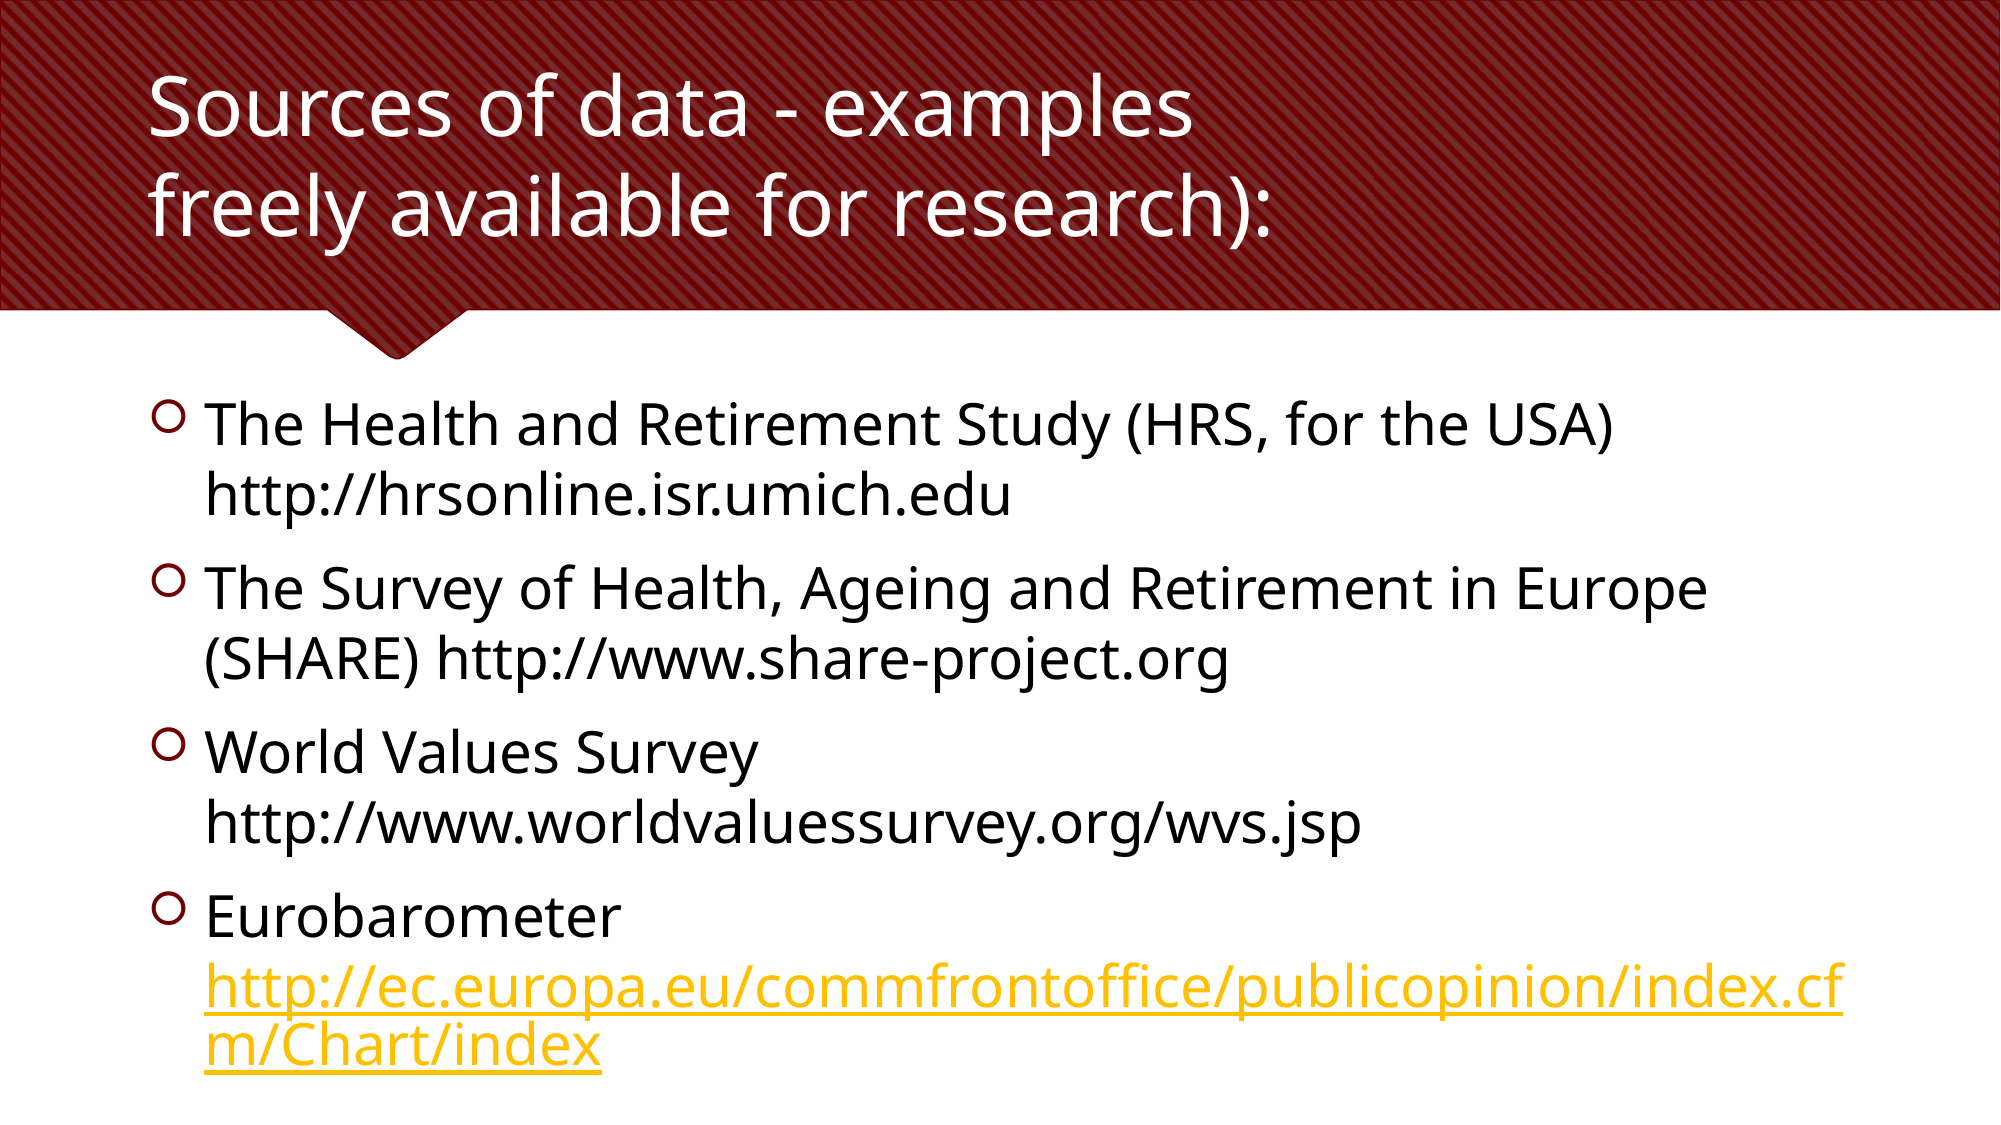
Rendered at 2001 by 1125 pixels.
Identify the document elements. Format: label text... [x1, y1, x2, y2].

title Sources of data - examples freely available for research): [132, 73, 1868, 233]
list The Health and Retirement Study (HRS, for the USA) http://hrsonline.isr.umich.edu The Survey of Health, Ageing and Retirement in Europe (SHARE) http://www.share-project.org World Values Survey http://www.worldvaluessurvey.org/wvs.jsp Eurobarometer http://ec.europa.eu/commfrontoffice/publicopinion/index.cfm/Chart/index [132, 364, 1868, 1052]
